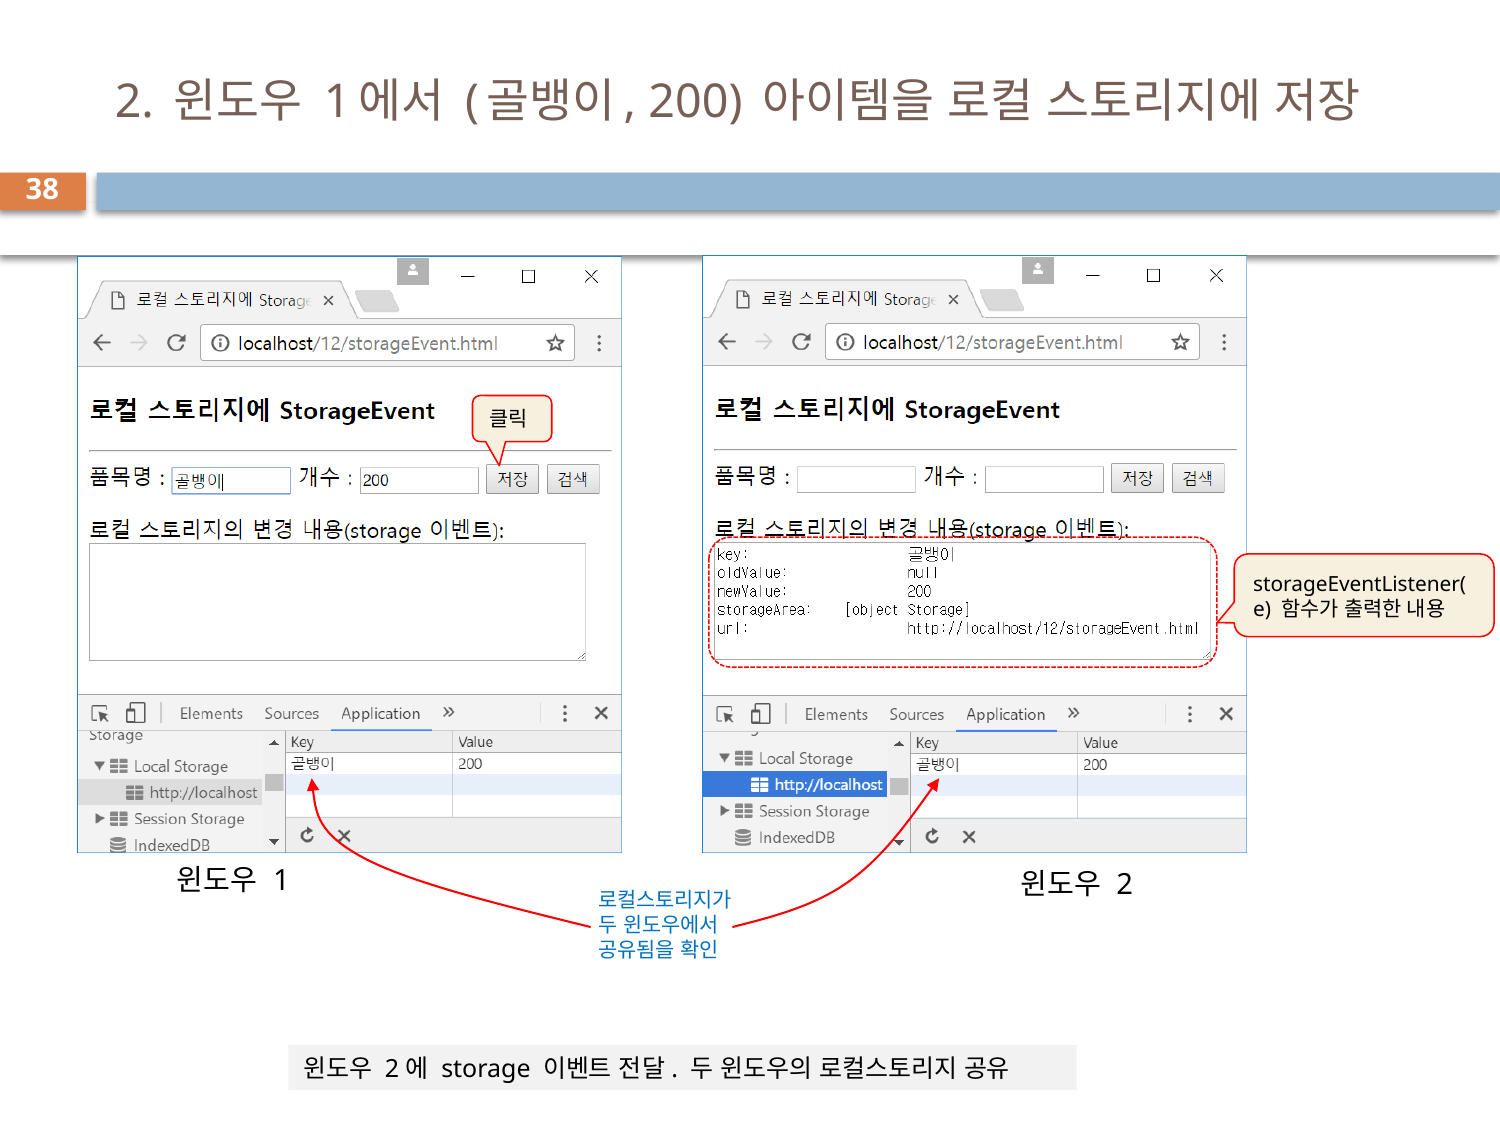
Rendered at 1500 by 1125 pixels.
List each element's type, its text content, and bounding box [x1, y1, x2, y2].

text_box [753, 863, 874, 924]
slide_number 38 [0, 170, 87, 211]
text_box 로컬스토리지가 두 윈도우에서 공유됨을 확인 [584, 878, 753, 969]
picture [77, 255, 622, 853]
text_box storageEventListener(e) 함수가 출력한 내용 [1252, 552, 1496, 639]
picture [702, 254, 1247, 853]
text_box 윈도우 1 [162, 864, 305, 904]
text_box 윈도우 2에 storage 이벤트 전달. 두 윈도우의 로컬스토리지 공유 [288, 1045, 1077, 1090]
text_box [372, 864, 584, 928]
text_box 윈도우 2 [1005, 863, 1149, 908]
title 2. 윈도우 1에서 (골뱅이, 200) 아이템을 로컬 스토리지에 저장 [99, 37, 1438, 161]
